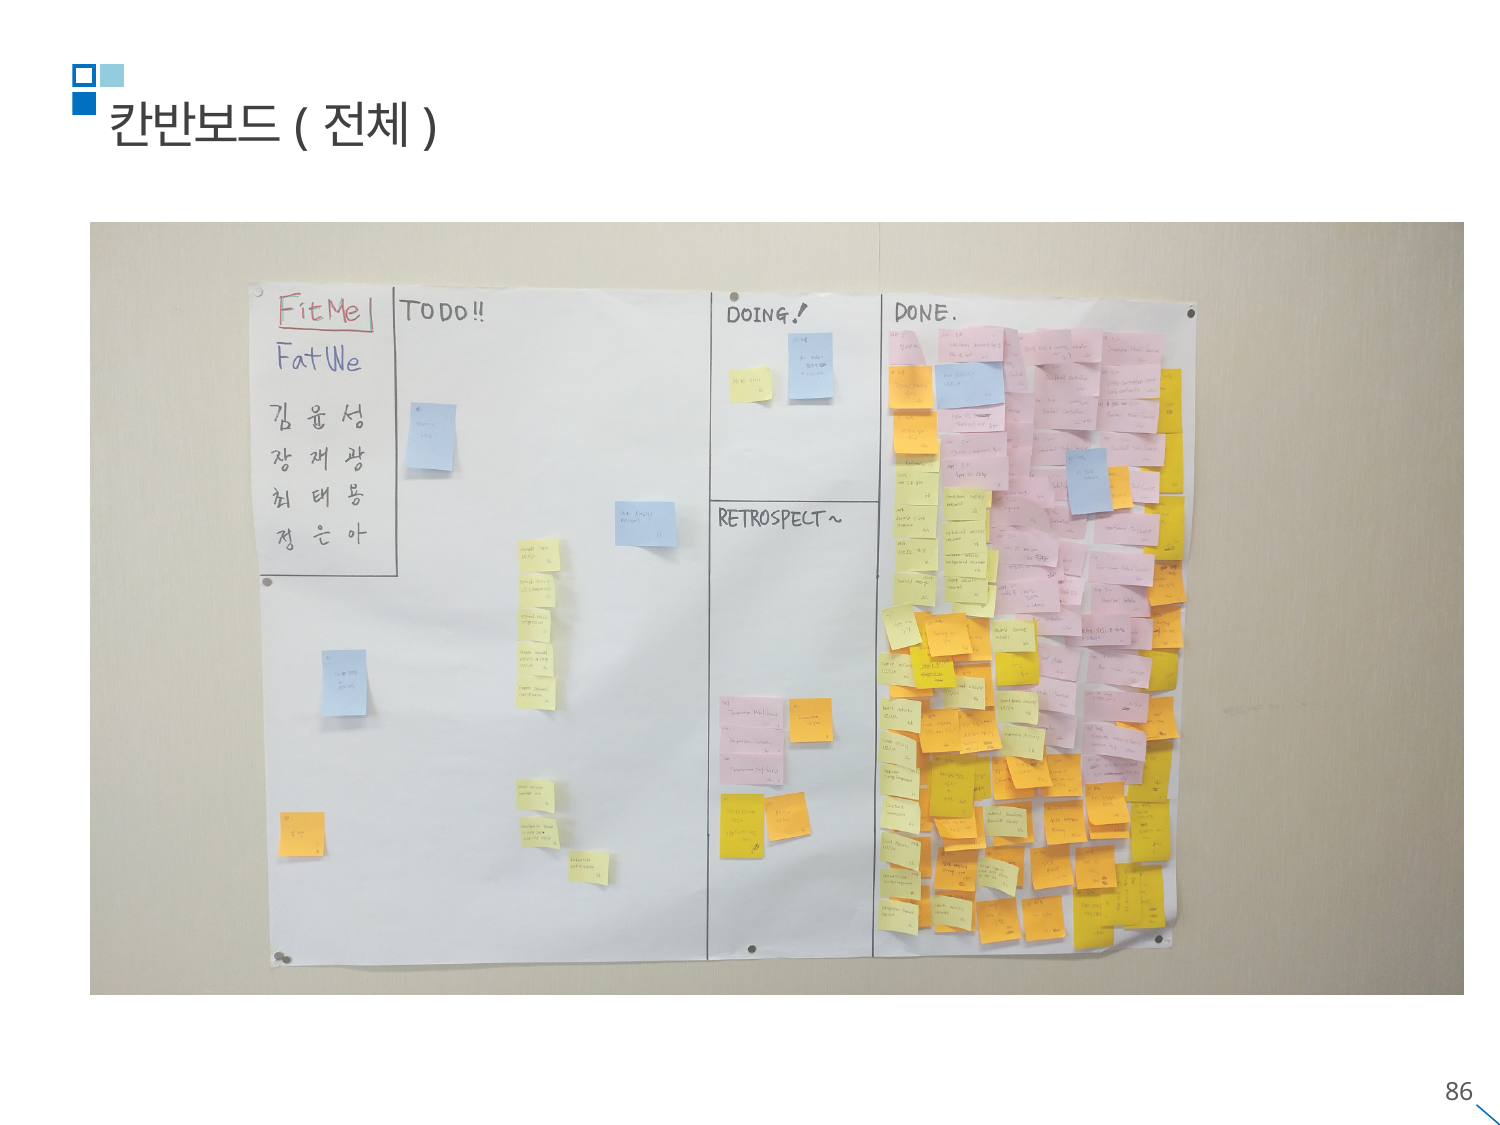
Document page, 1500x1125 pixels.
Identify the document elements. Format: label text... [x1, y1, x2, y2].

picture [90, 222, 1464, 996]
text_box 칸반보드(전체) [93, 86, 1383, 162]
